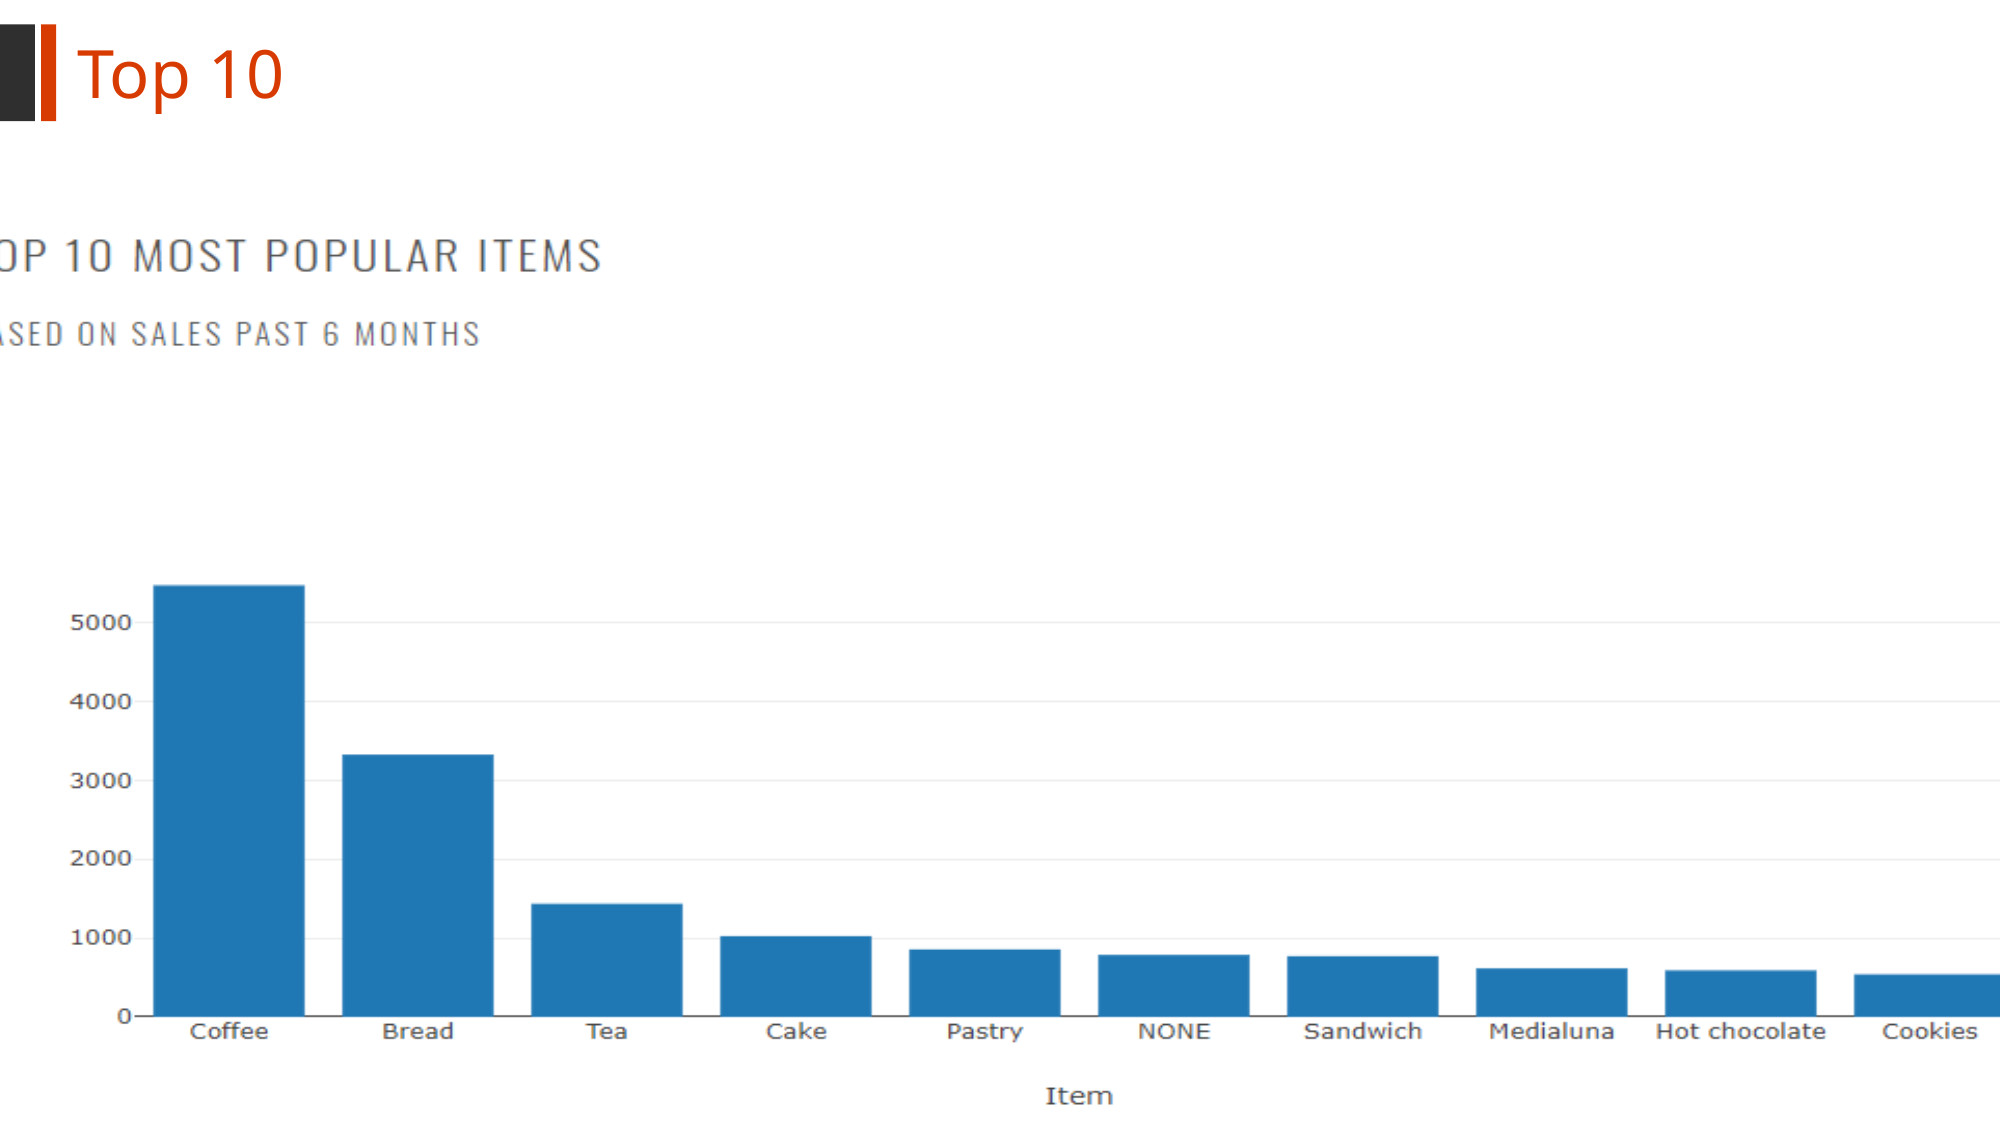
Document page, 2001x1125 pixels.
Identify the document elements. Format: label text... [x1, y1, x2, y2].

picture [0, 213, 2000, 1125]
text_box Top 10 [62, 39, 1063, 119]
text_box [0, 24, 57, 122]
